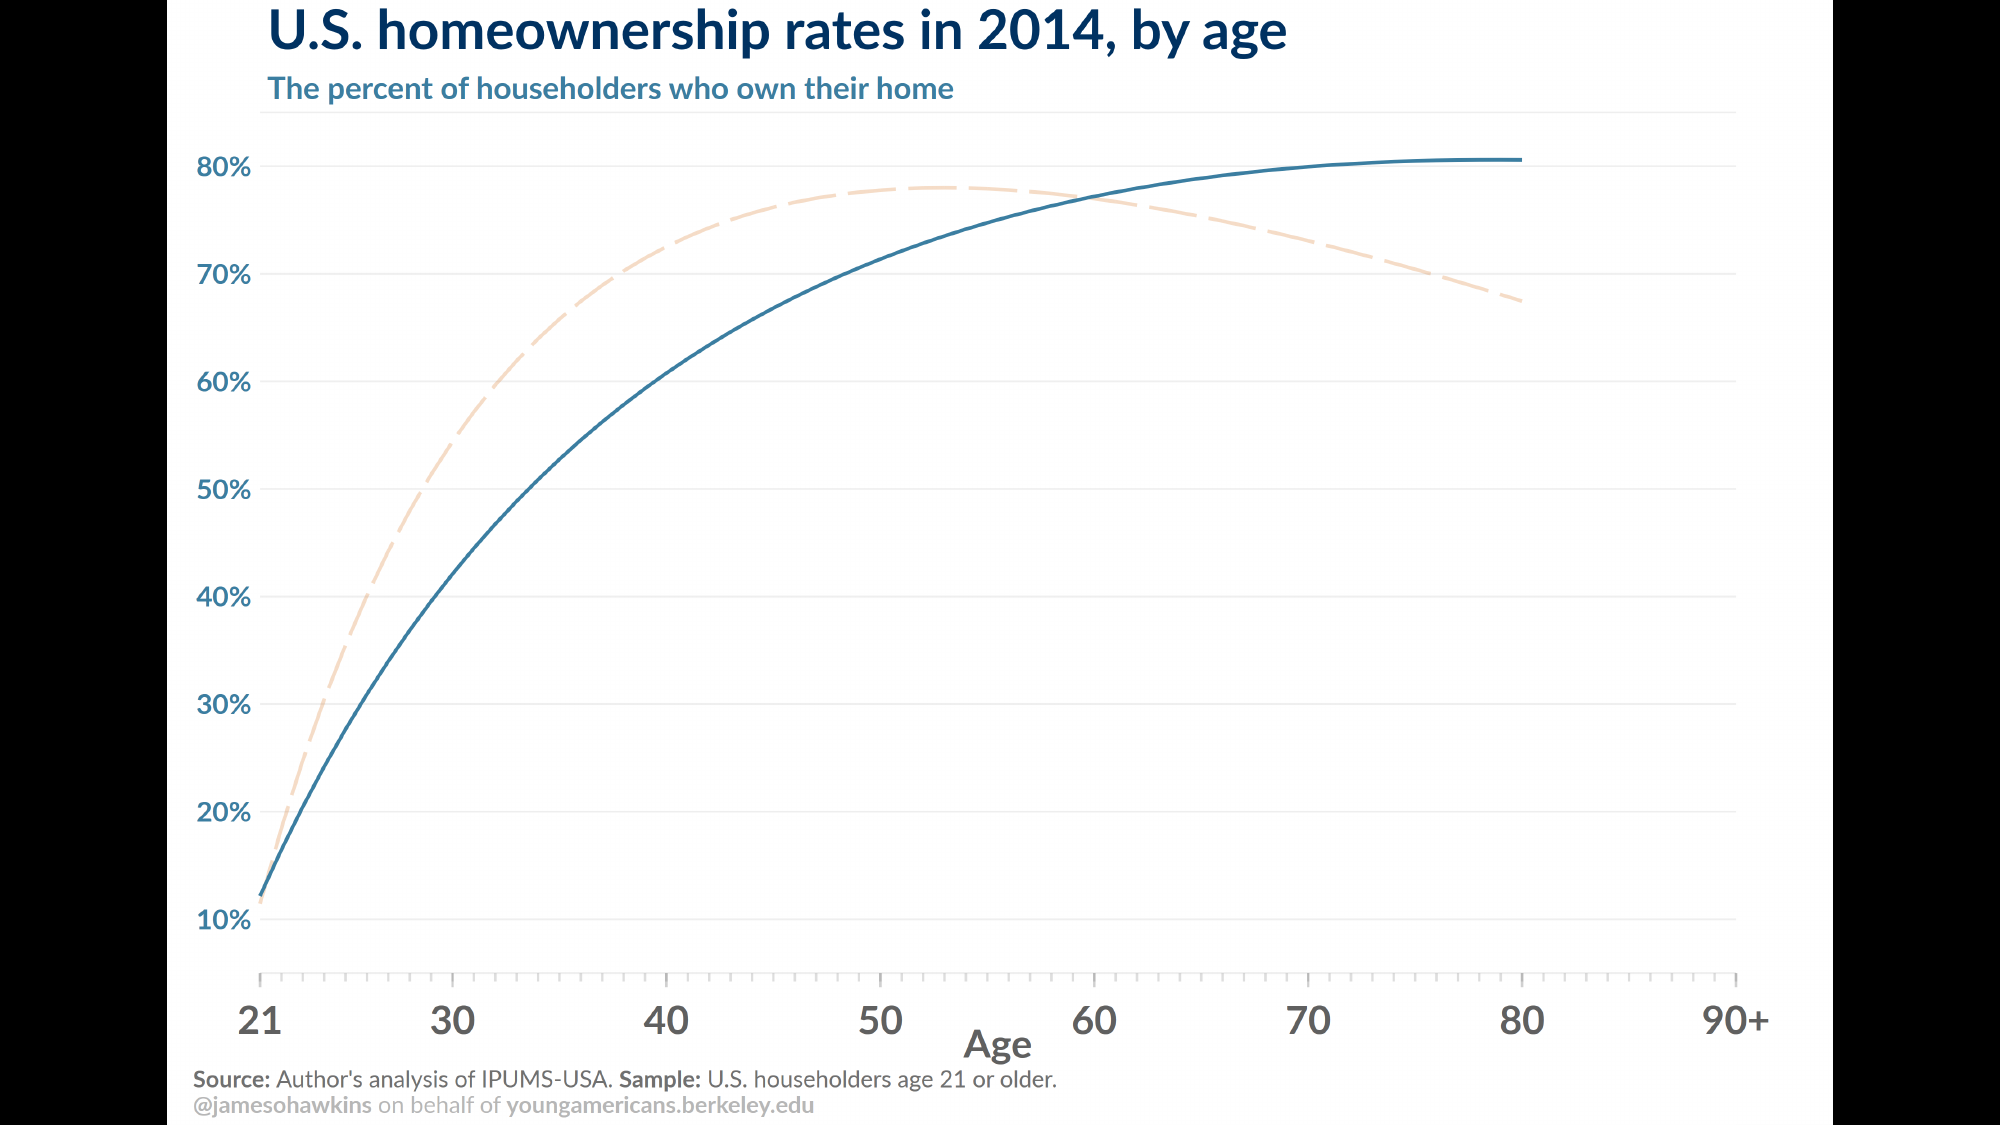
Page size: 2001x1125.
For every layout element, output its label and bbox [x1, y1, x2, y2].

picture [167, 0, 1833, 1125]
